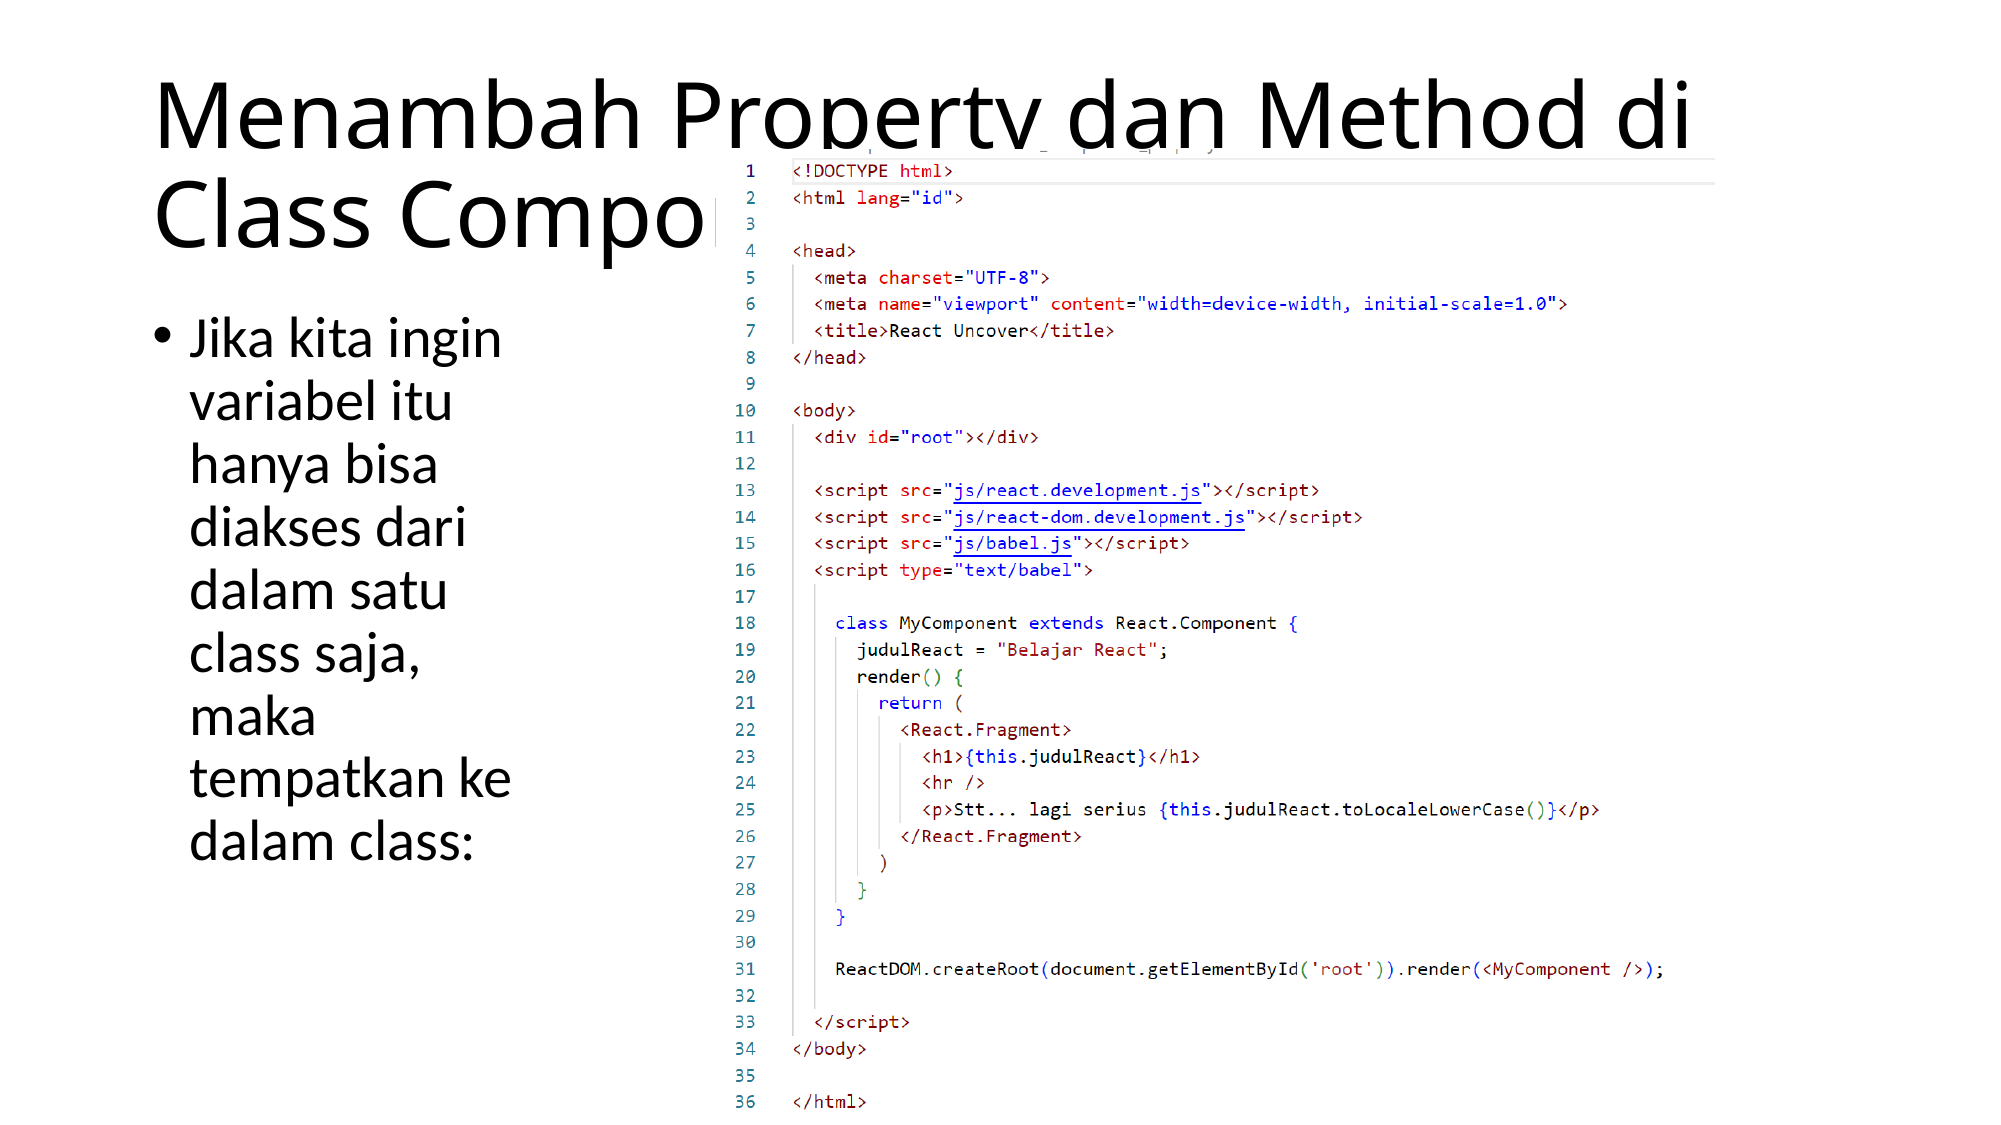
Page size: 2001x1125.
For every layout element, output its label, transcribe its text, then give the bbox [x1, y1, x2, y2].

picture [716, 149, 1715, 1115]
list Jika kita ingin variabel itu hanya bisa diakses dari dalam satu class saja, maka tempatkan ke dalam class: [137, 299, 531, 1014]
title Menambah Property dan Method di Class Component [137, 59, 1863, 278]
